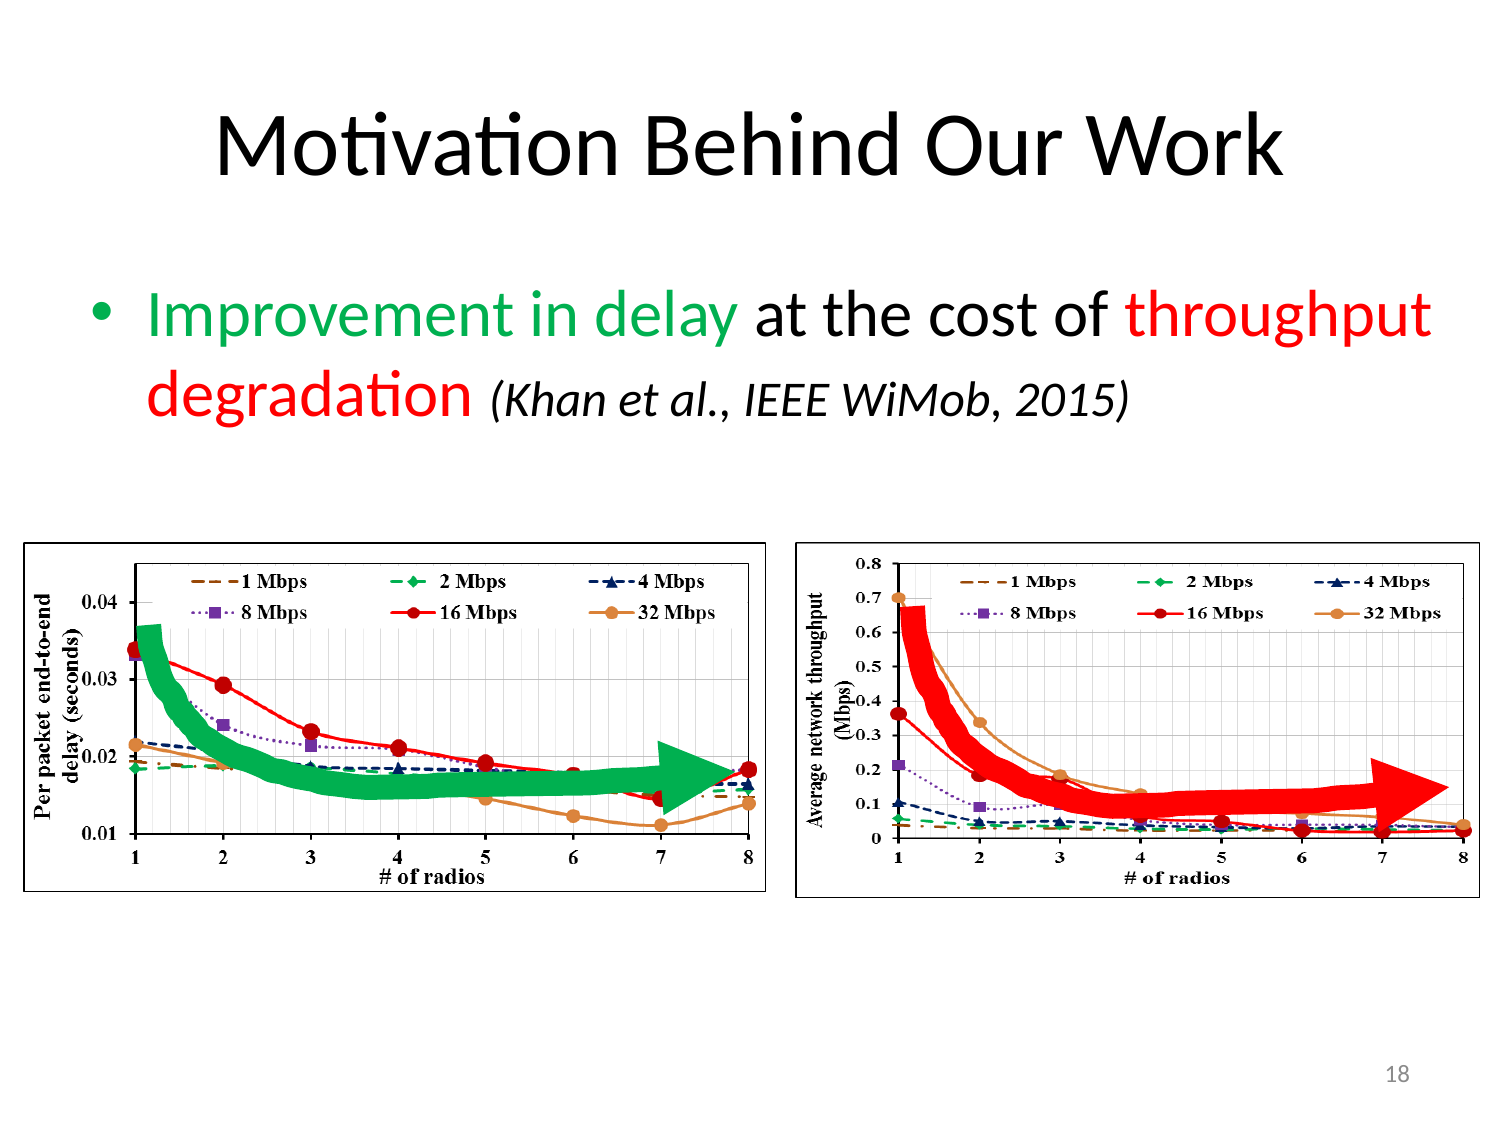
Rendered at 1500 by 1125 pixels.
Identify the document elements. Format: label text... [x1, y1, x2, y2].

picture [795, 541, 1480, 899]
title Motivation Behind Our Work [75, 45, 1425, 233]
list Improvement in delay at the cost of throughput degradation (Khan et al., IEEE WiMob, 2015) [75, 262, 1500, 1005]
slide_number 18 [1074, 1042, 1425, 1103]
picture [23, 541, 767, 892]
